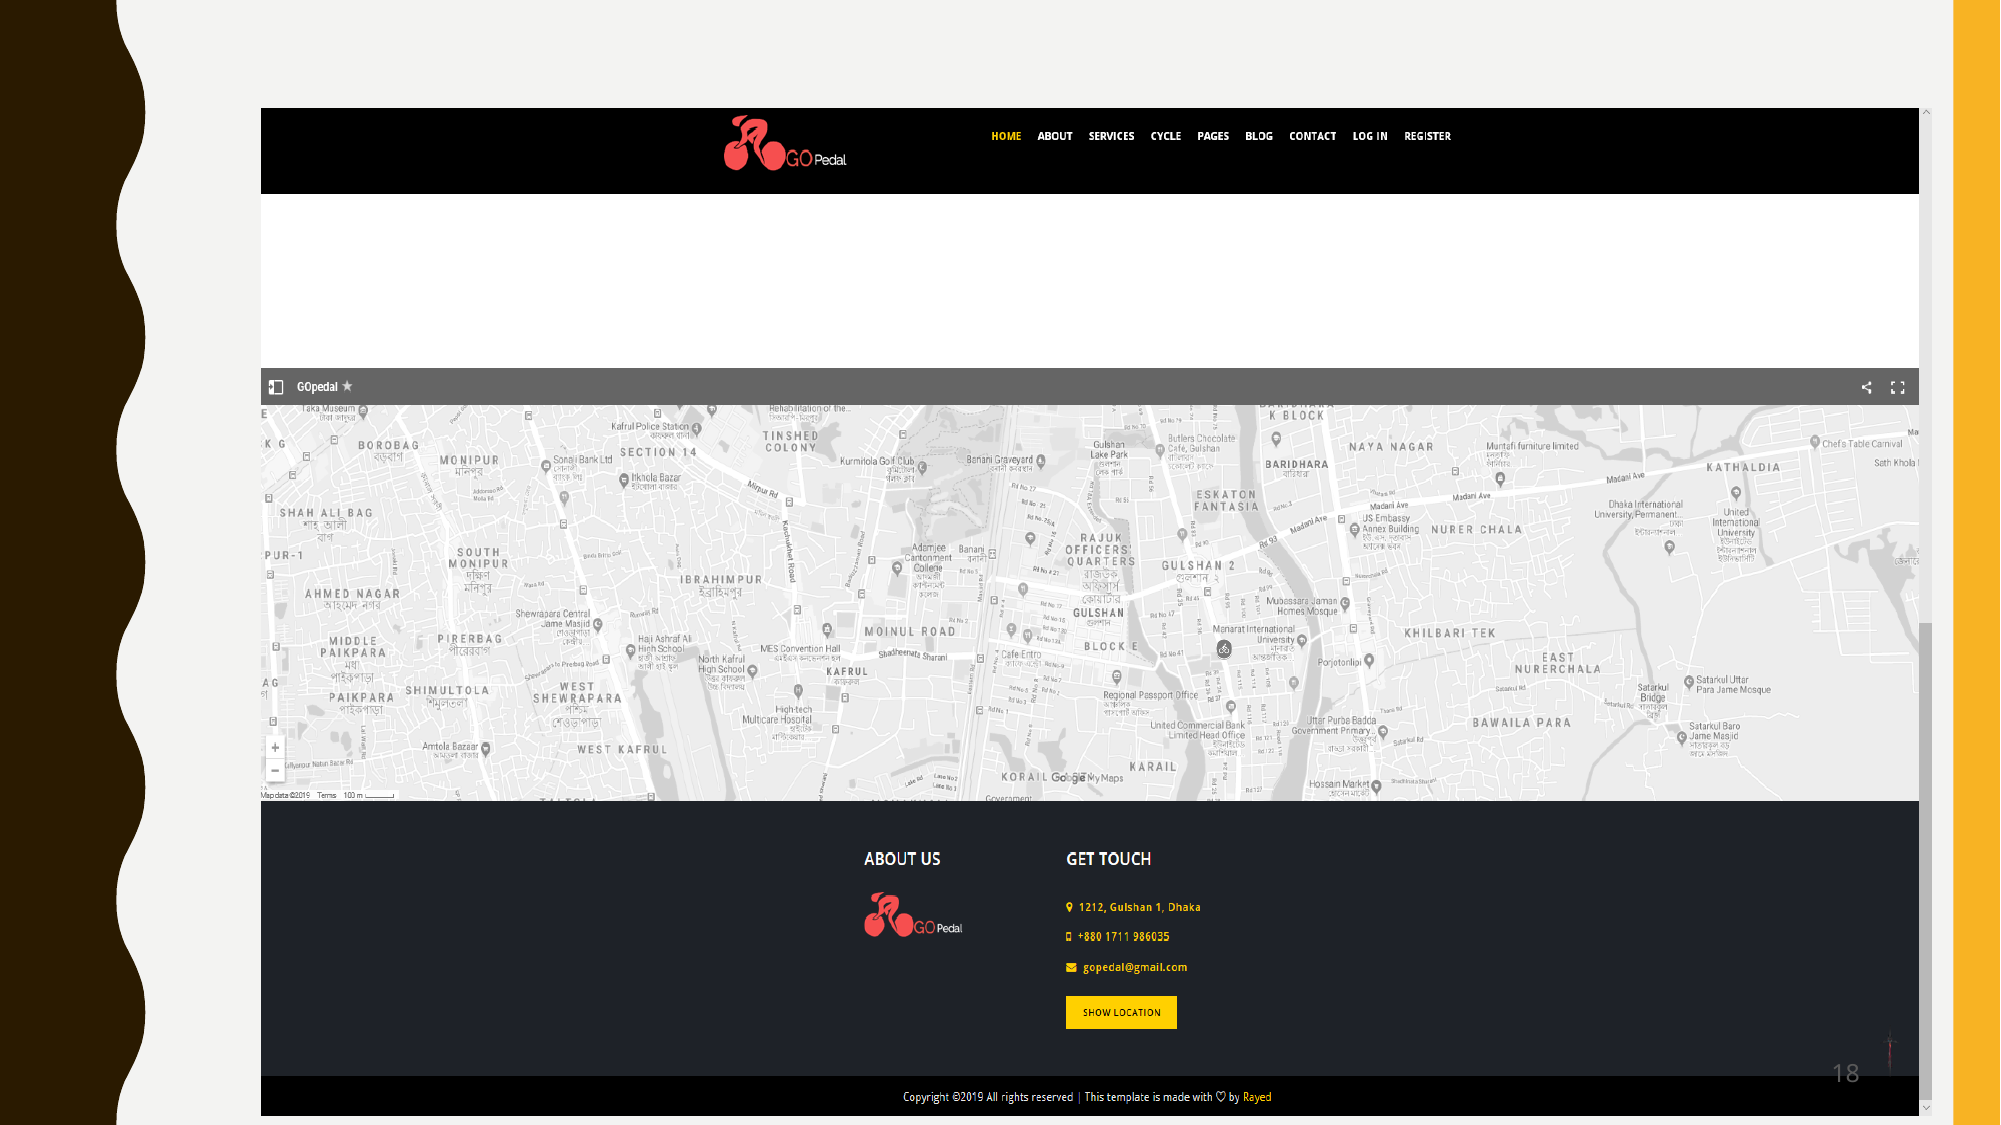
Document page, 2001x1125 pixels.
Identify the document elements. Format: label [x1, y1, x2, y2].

picture [261, 108, 1932, 1116]
title [205, 62, 1875, 308]
